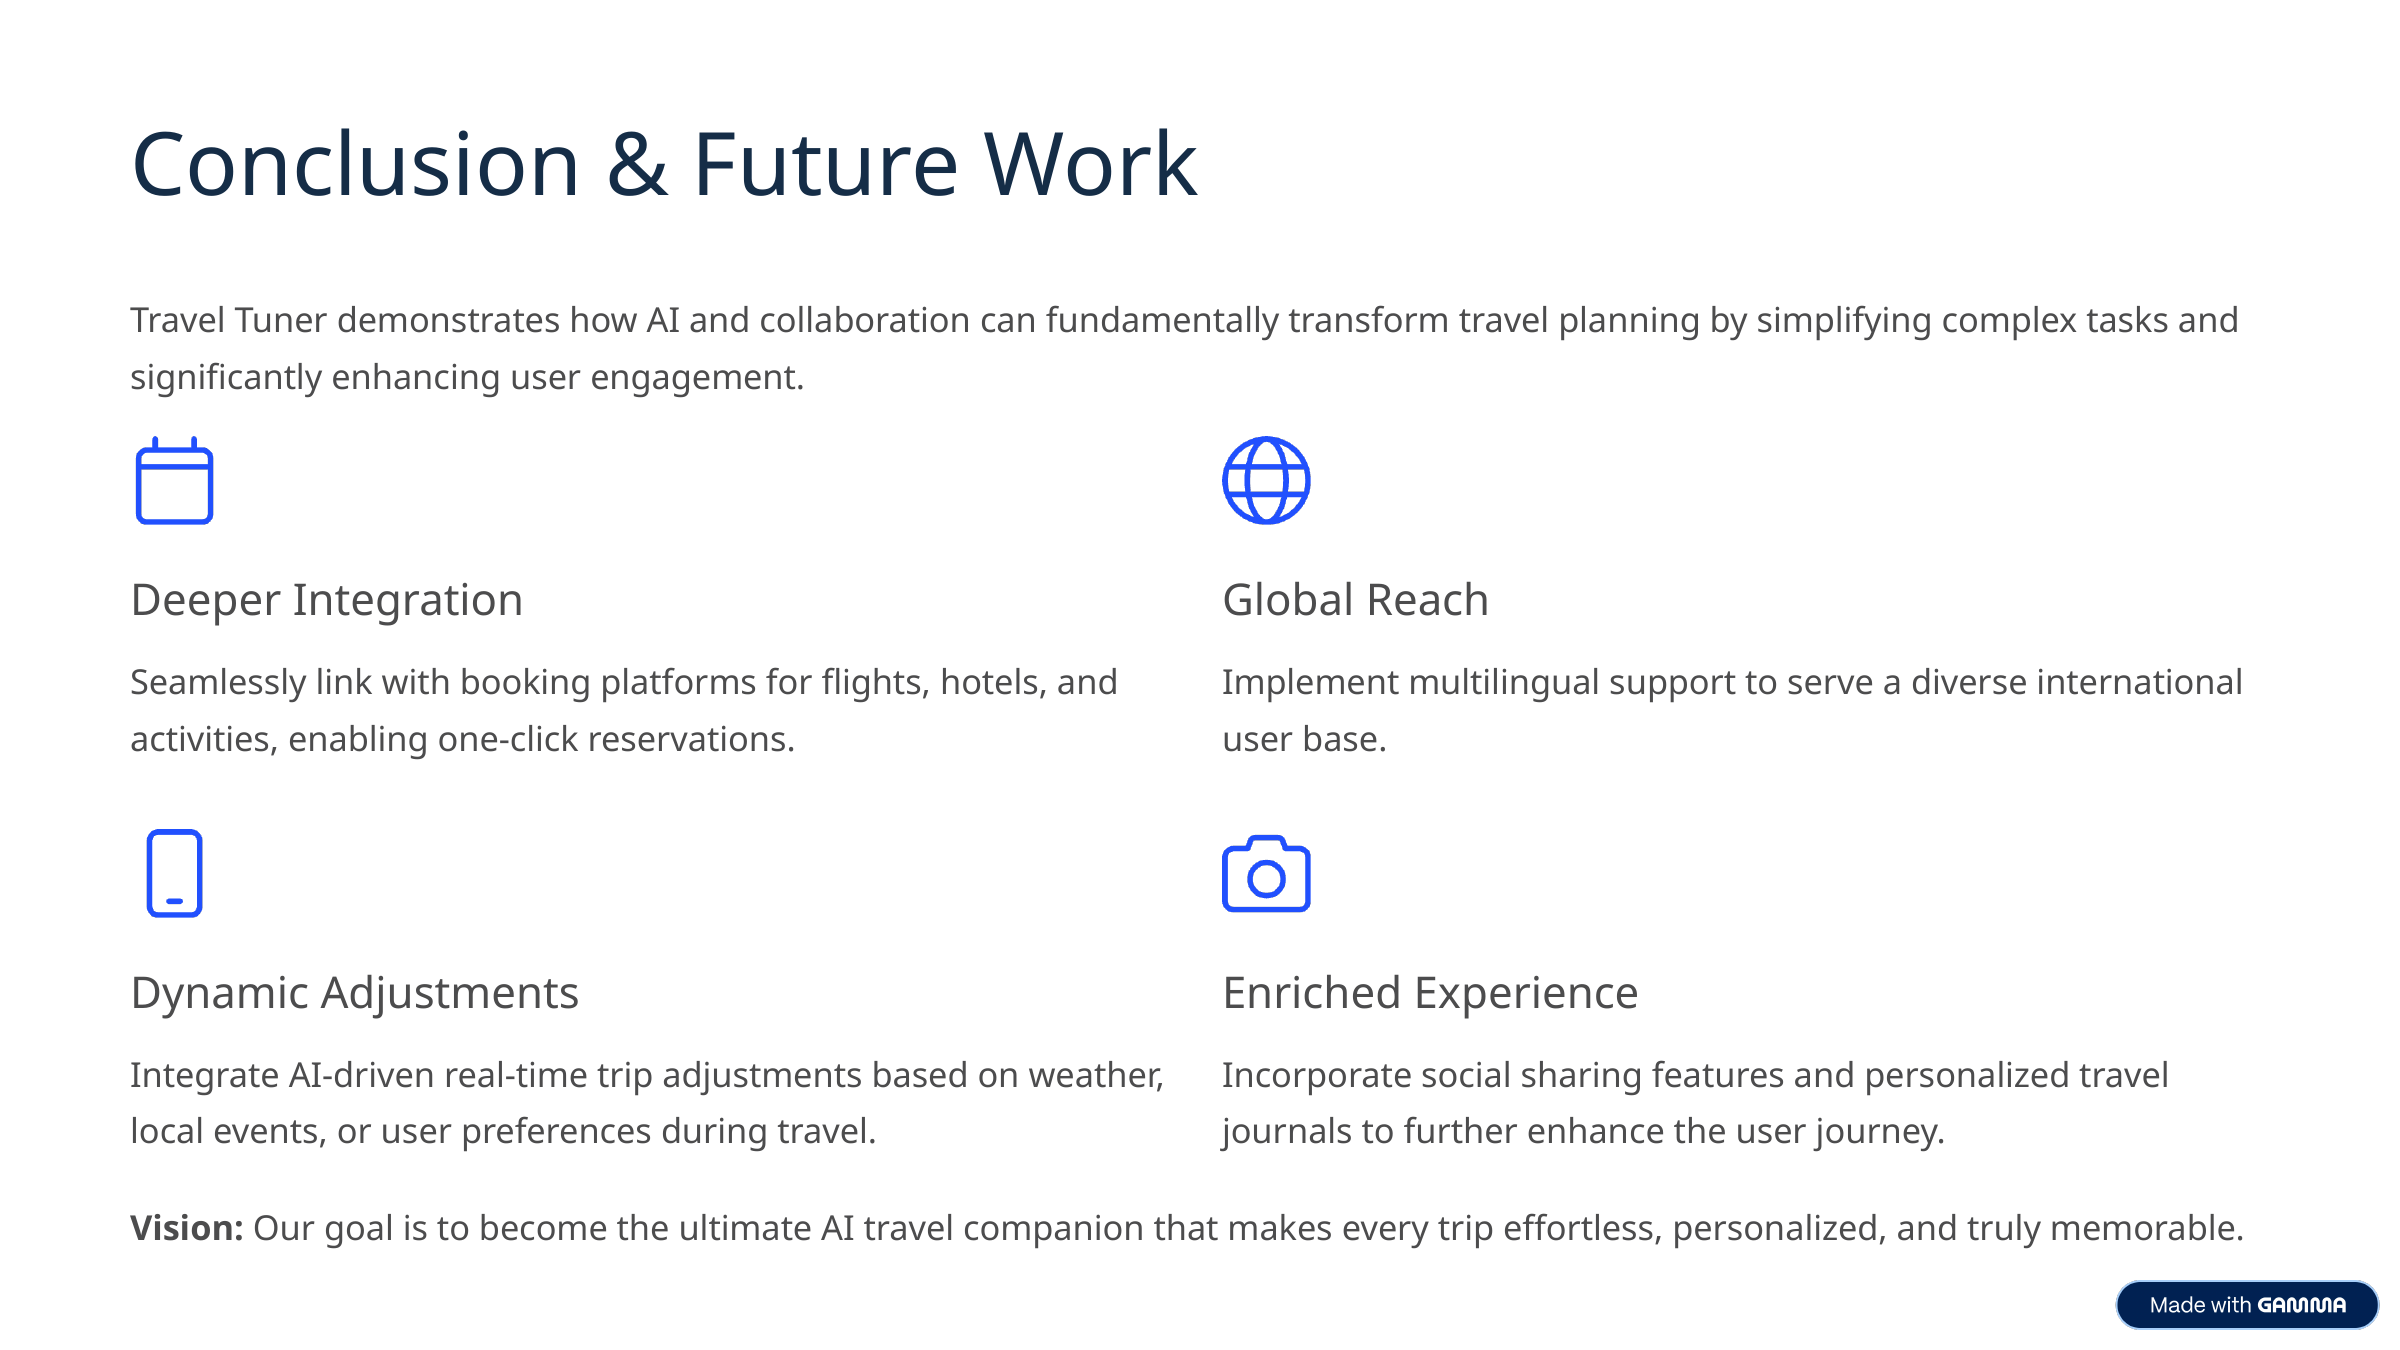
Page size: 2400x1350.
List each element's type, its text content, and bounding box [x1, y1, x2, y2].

text_box Conclusion & Future Work [130, 102, 1107, 213]
picture [130, 436, 219, 525]
picture [2106, 1271, 2389, 1339]
text_box Travel Tuner demonstrates how AI and collaboration can fundamentally transform travel planning by simplifying complex tasks and significantly enhancing user engagement. [130, 283, 2270, 397]
text_box Deeper Integration [130, 568, 572, 625]
text_box Implement multilingual support to serve a diverse international user base. [1222, 645, 2270, 759]
text_box Global Reach [1222, 568, 1664, 625]
text_box Vision: Our goal is to become the ultimate AI travel companion that makes every trip effortless, personalized, and truly memorable. [130, 1190, 2270, 1248]
text_box Dynamic Adjustments [130, 961, 572, 1017]
text_box Enriched Experience [1222, 961, 1664, 1017]
text_box Integrate AI-driven real-time trip adjustments based on weather, local events, or user preferences during travel. [130, 1038, 1178, 1152]
picture [1221, 829, 1311, 918]
text_box Incorporate social sharing features and personalized travel journals to further enhance the user journey. [1222, 1038, 2270, 1152]
picture [1221, 436, 1311, 525]
picture [130, 829, 219, 918]
text_box Seamlessly link with booking platforms for flights, hotels, and activities, enabling one-click reservations. [130, 645, 1178, 759]
